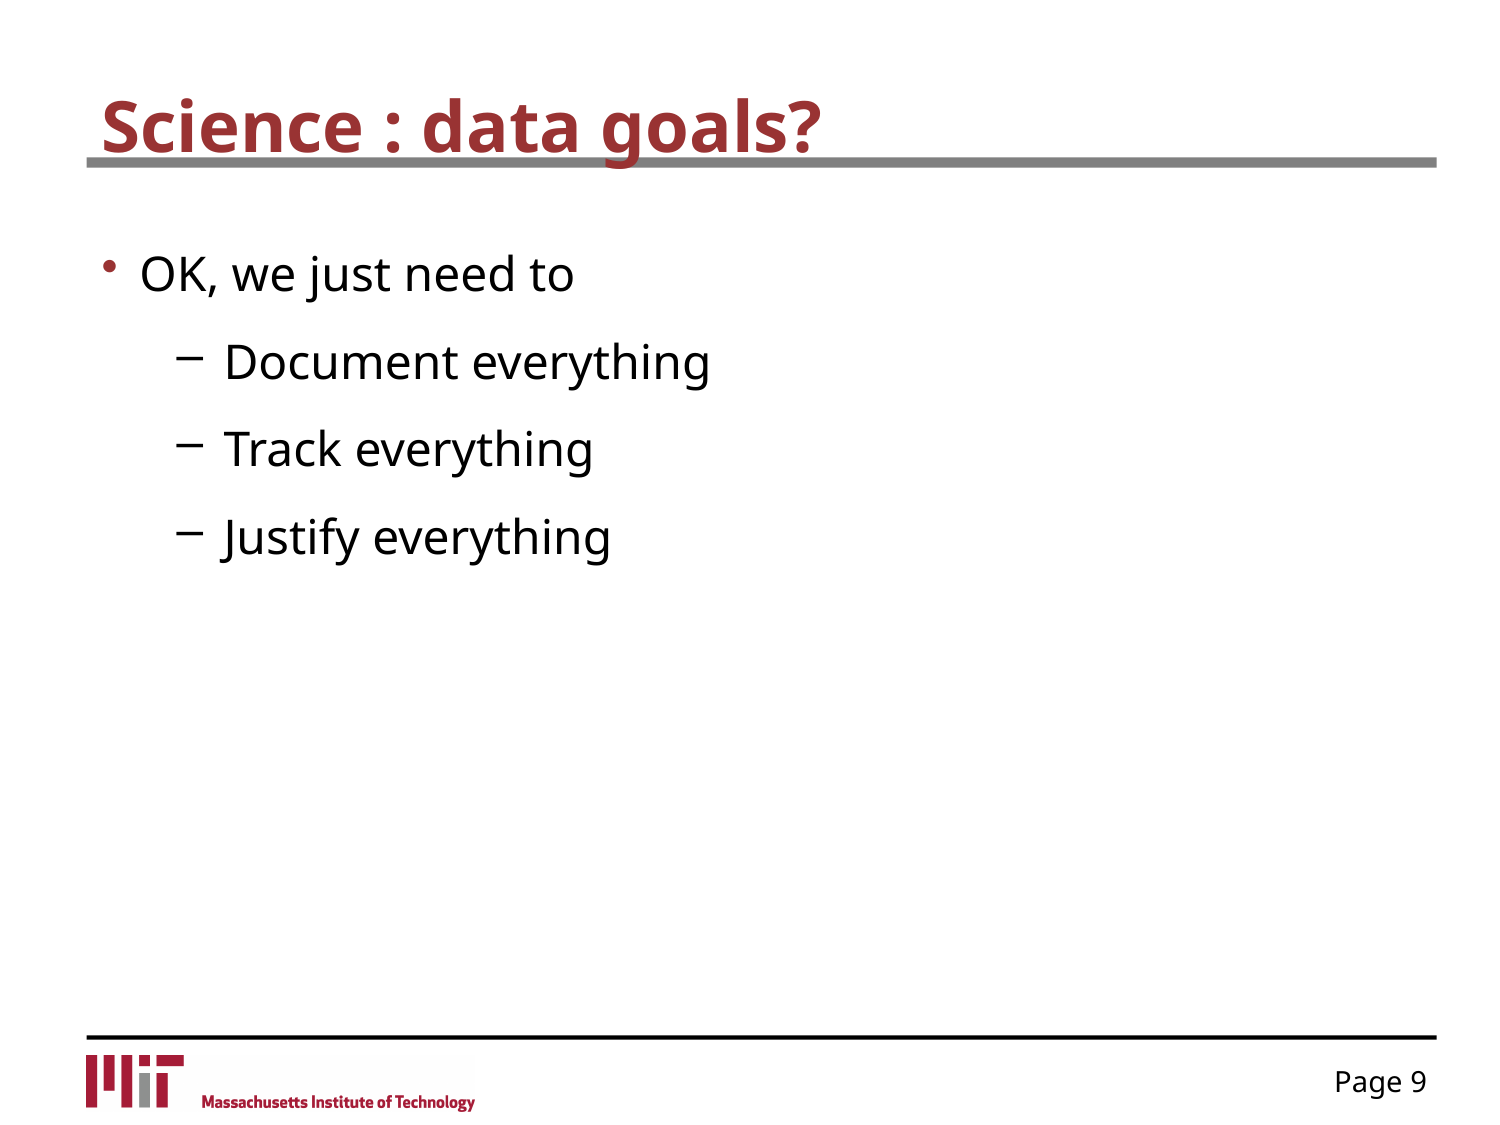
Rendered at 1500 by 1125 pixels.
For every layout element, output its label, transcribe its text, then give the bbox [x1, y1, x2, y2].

picture [86, 1055, 475, 1112]
title Science : data goals? [86, 50, 1437, 200]
list OK, we just need to Document everything Track everything Justify everything [86, 237, 1437, 1020]
slide_number Page 9 [1217, 1055, 1443, 1103]
